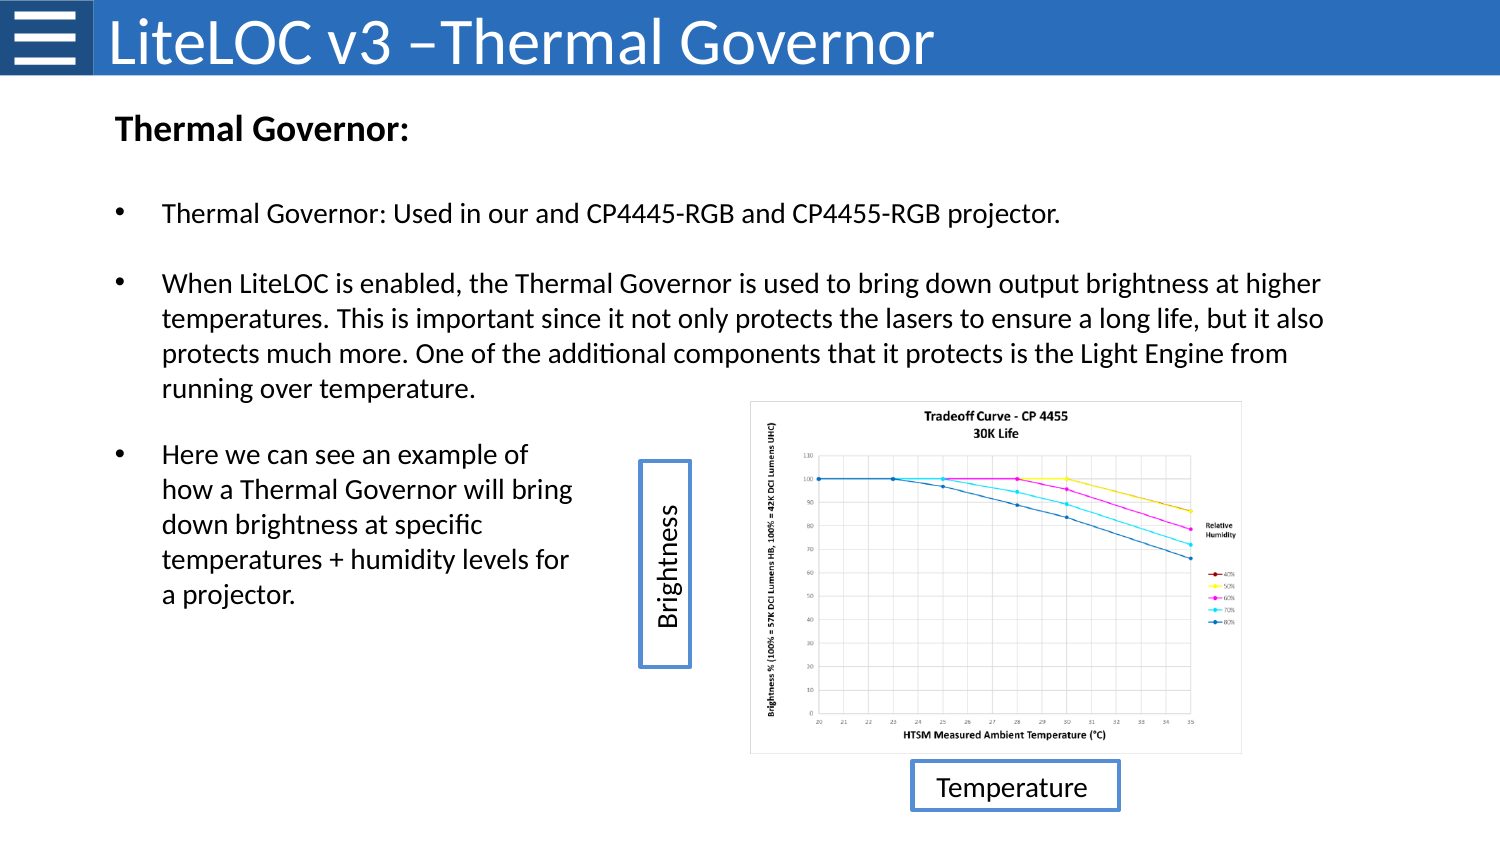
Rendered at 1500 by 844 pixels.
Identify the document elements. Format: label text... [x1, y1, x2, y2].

picture [14, 11, 79, 65]
picture [749, 401, 1242, 755]
text_box Thermal Governor: Thermal Governor: Used in our and CP4445-RGB and CP4455-RGB projector. When LiteLOC is enabled, the Thermal Governor is used to bring down output brightness at higher temperatures. This is important since it not only protects the lasers to ensure a long life, but it also protects much more. One of the additional components that it protects is the Light Engine from running over temperature. [99, 96, 1400, 760]
text_box Here we can see an example of how a Thermal Governor will bring down brightness at specific temperatures + humidity levels for a projector. [99, 428, 592, 844]
text_box Brightness [640, 460, 691, 667]
text_box Temperature [912, 763, 1119, 811]
title LiteLOC v3 –Thermal Governor [93, 0, 1500, 76]
